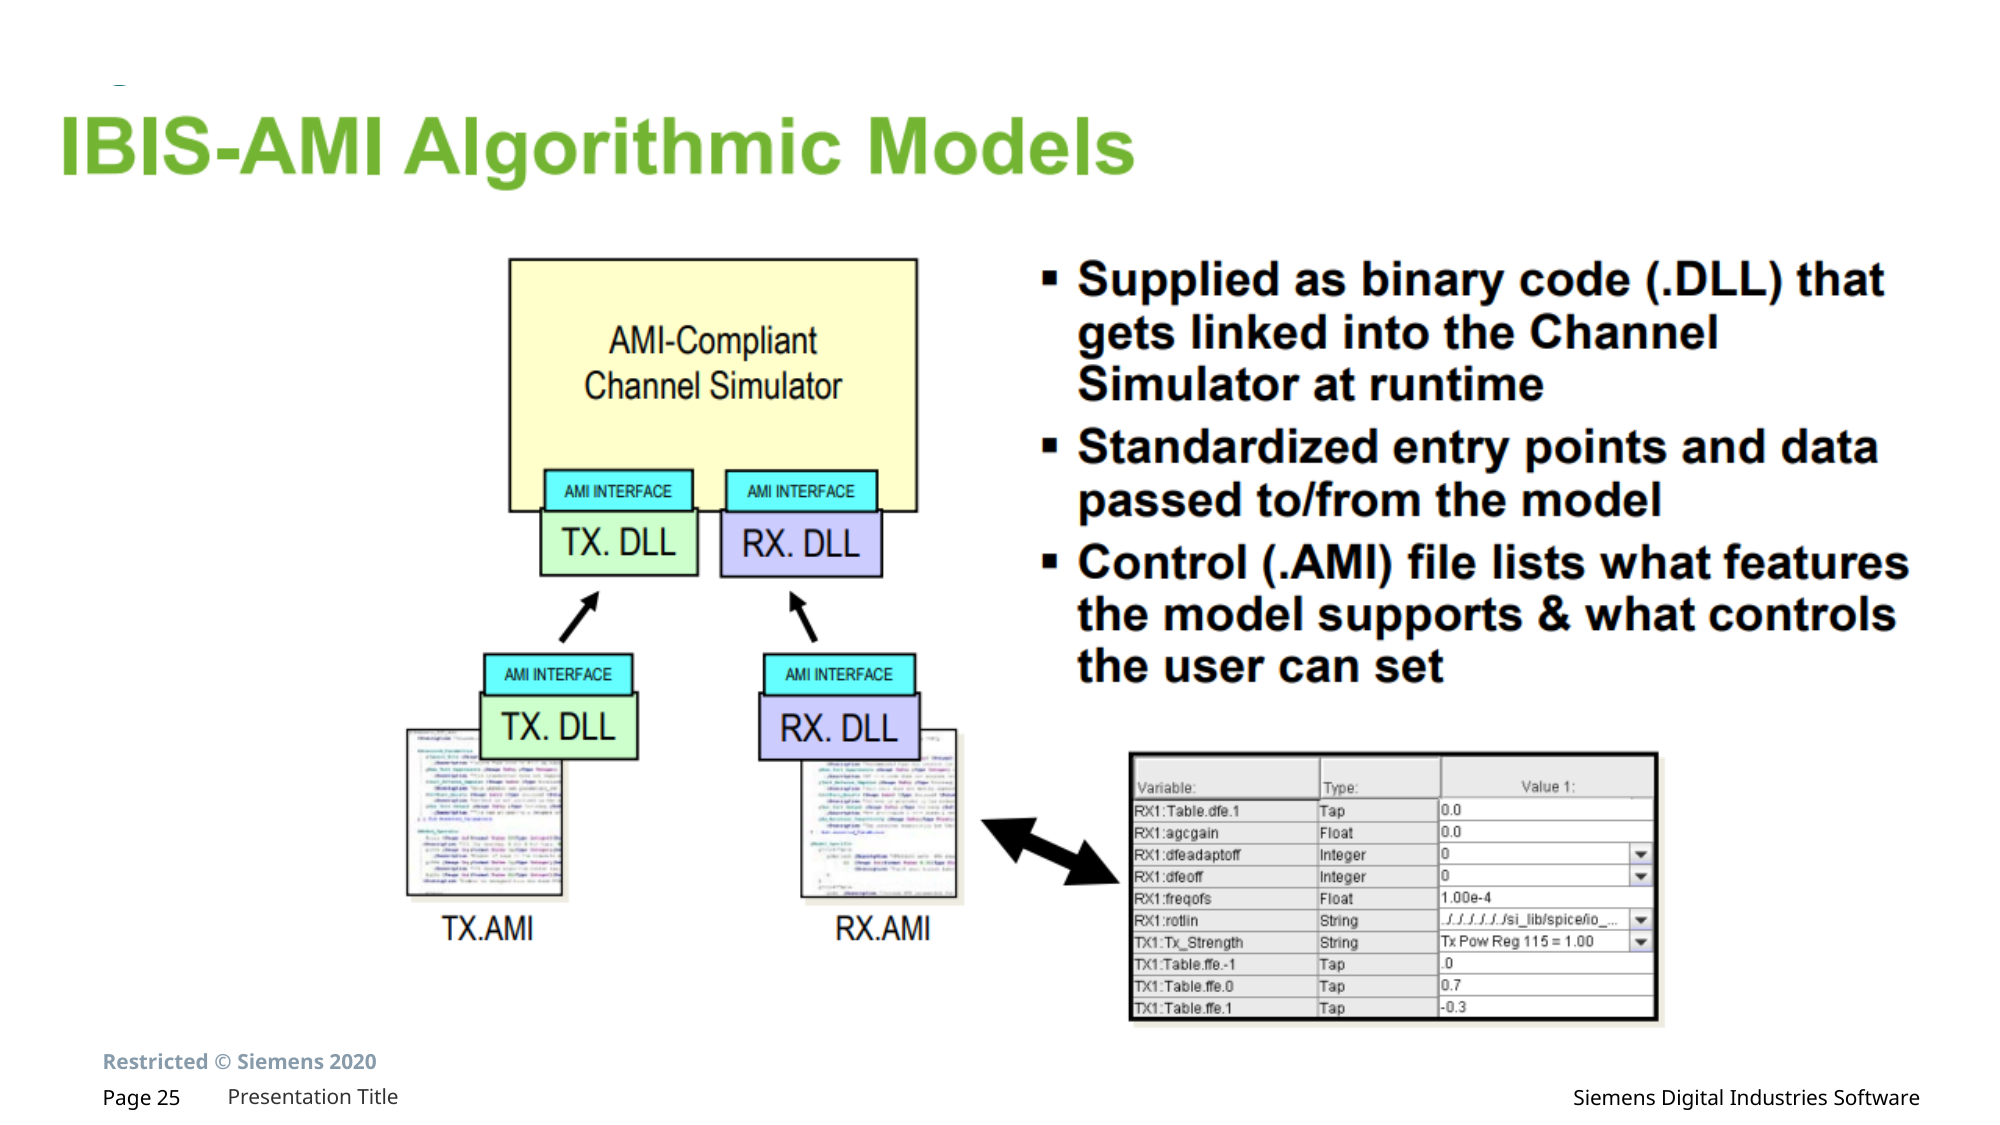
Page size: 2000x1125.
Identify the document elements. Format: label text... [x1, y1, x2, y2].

picture [33, 86, 1967, 1039]
footer Presentation Title [212, 1076, 1201, 1109]
title Summary [0, 0, 2000, 198]
